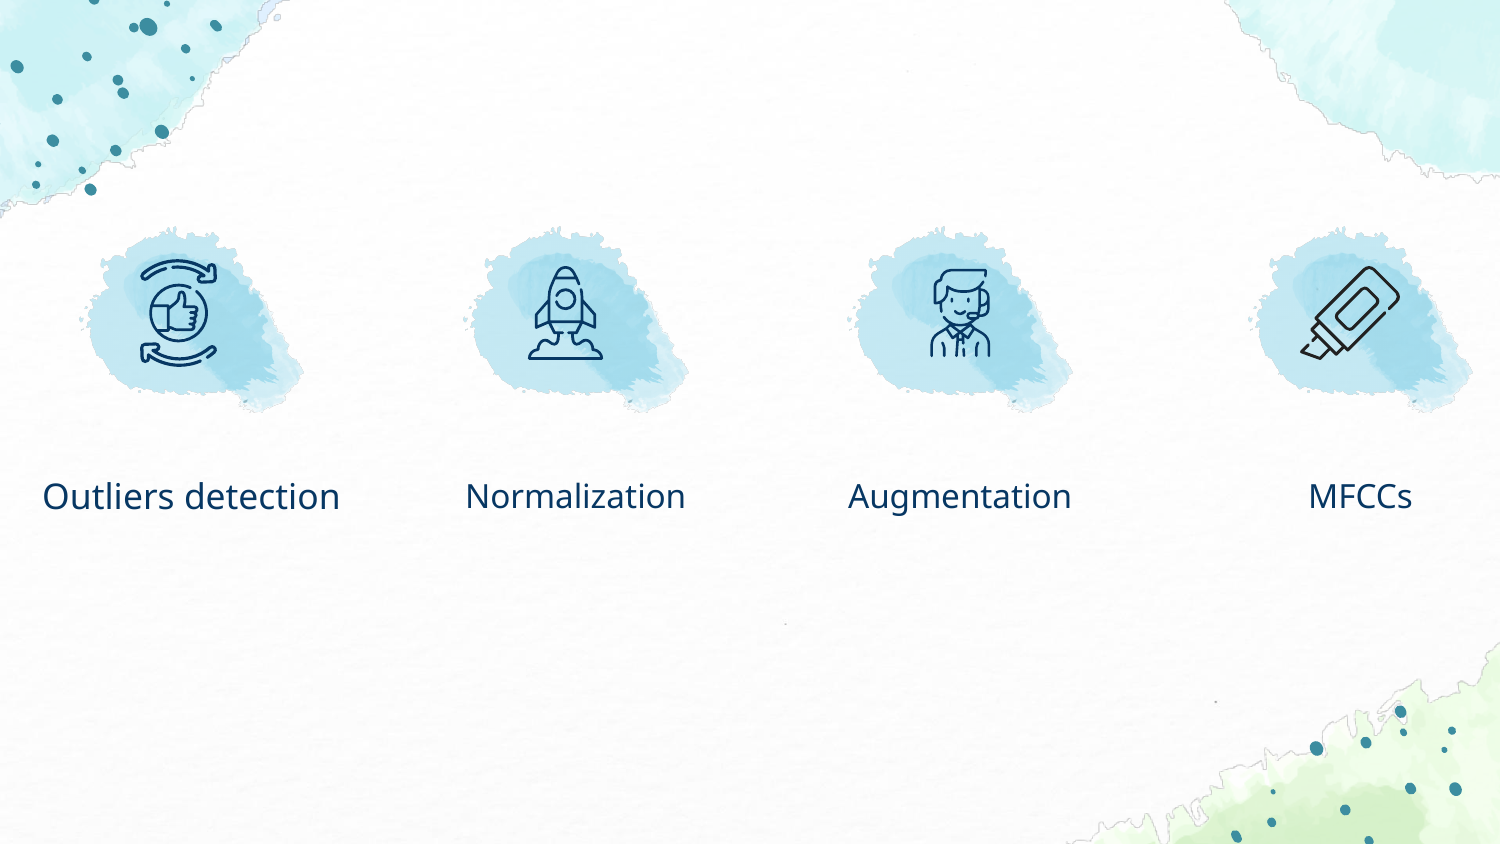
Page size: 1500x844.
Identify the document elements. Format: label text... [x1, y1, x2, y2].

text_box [930, 268, 991, 358]
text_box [1299, 265, 1401, 361]
title Normalization [384, 422, 768, 569]
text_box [527, 265, 604, 361]
picture [0, 0, 1500, 844]
title MFCCs [1168, 422, 1500, 569]
title Outliers detection [0, 422, 384, 569]
title Augmentation [768, 422, 1152, 569]
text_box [139, 258, 220, 368]
